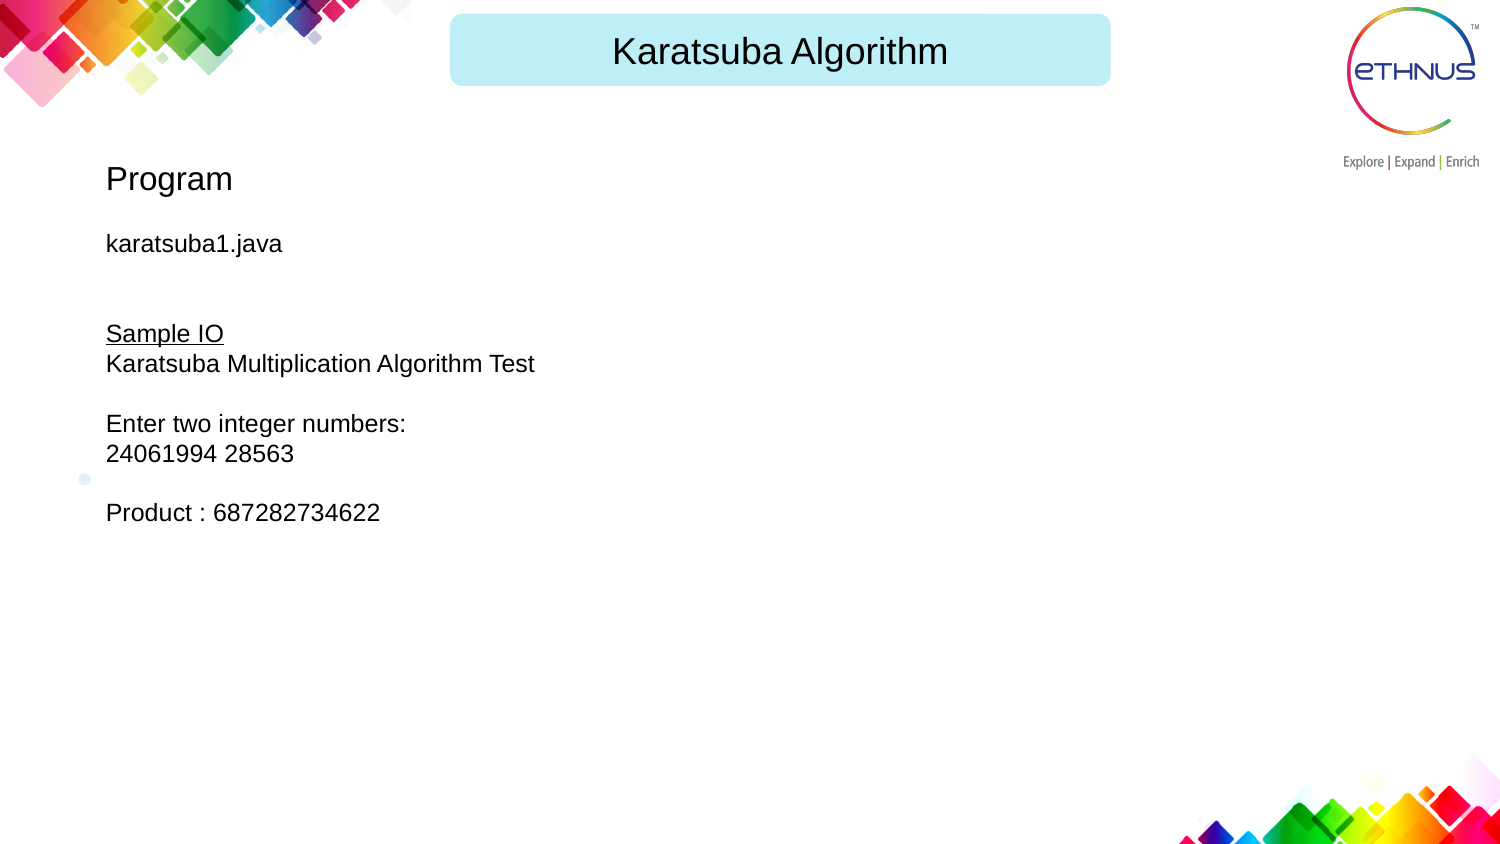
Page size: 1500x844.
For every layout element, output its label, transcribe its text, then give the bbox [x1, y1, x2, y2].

picture [1110, 752, 1500, 844]
text_box [78, 473, 91, 486]
text_box Karatsuba Algorithm [450, 13, 1111, 86]
picture [0, 0, 412, 107]
picture [1344, 7, 1479, 170]
text_box Program karatsuba1.java Sample IO Karatsuba Multiplication Algorithm Test Enter two integer numbers: 24061994 28563 Product : 687282734622 [91, 150, 1329, 535]
